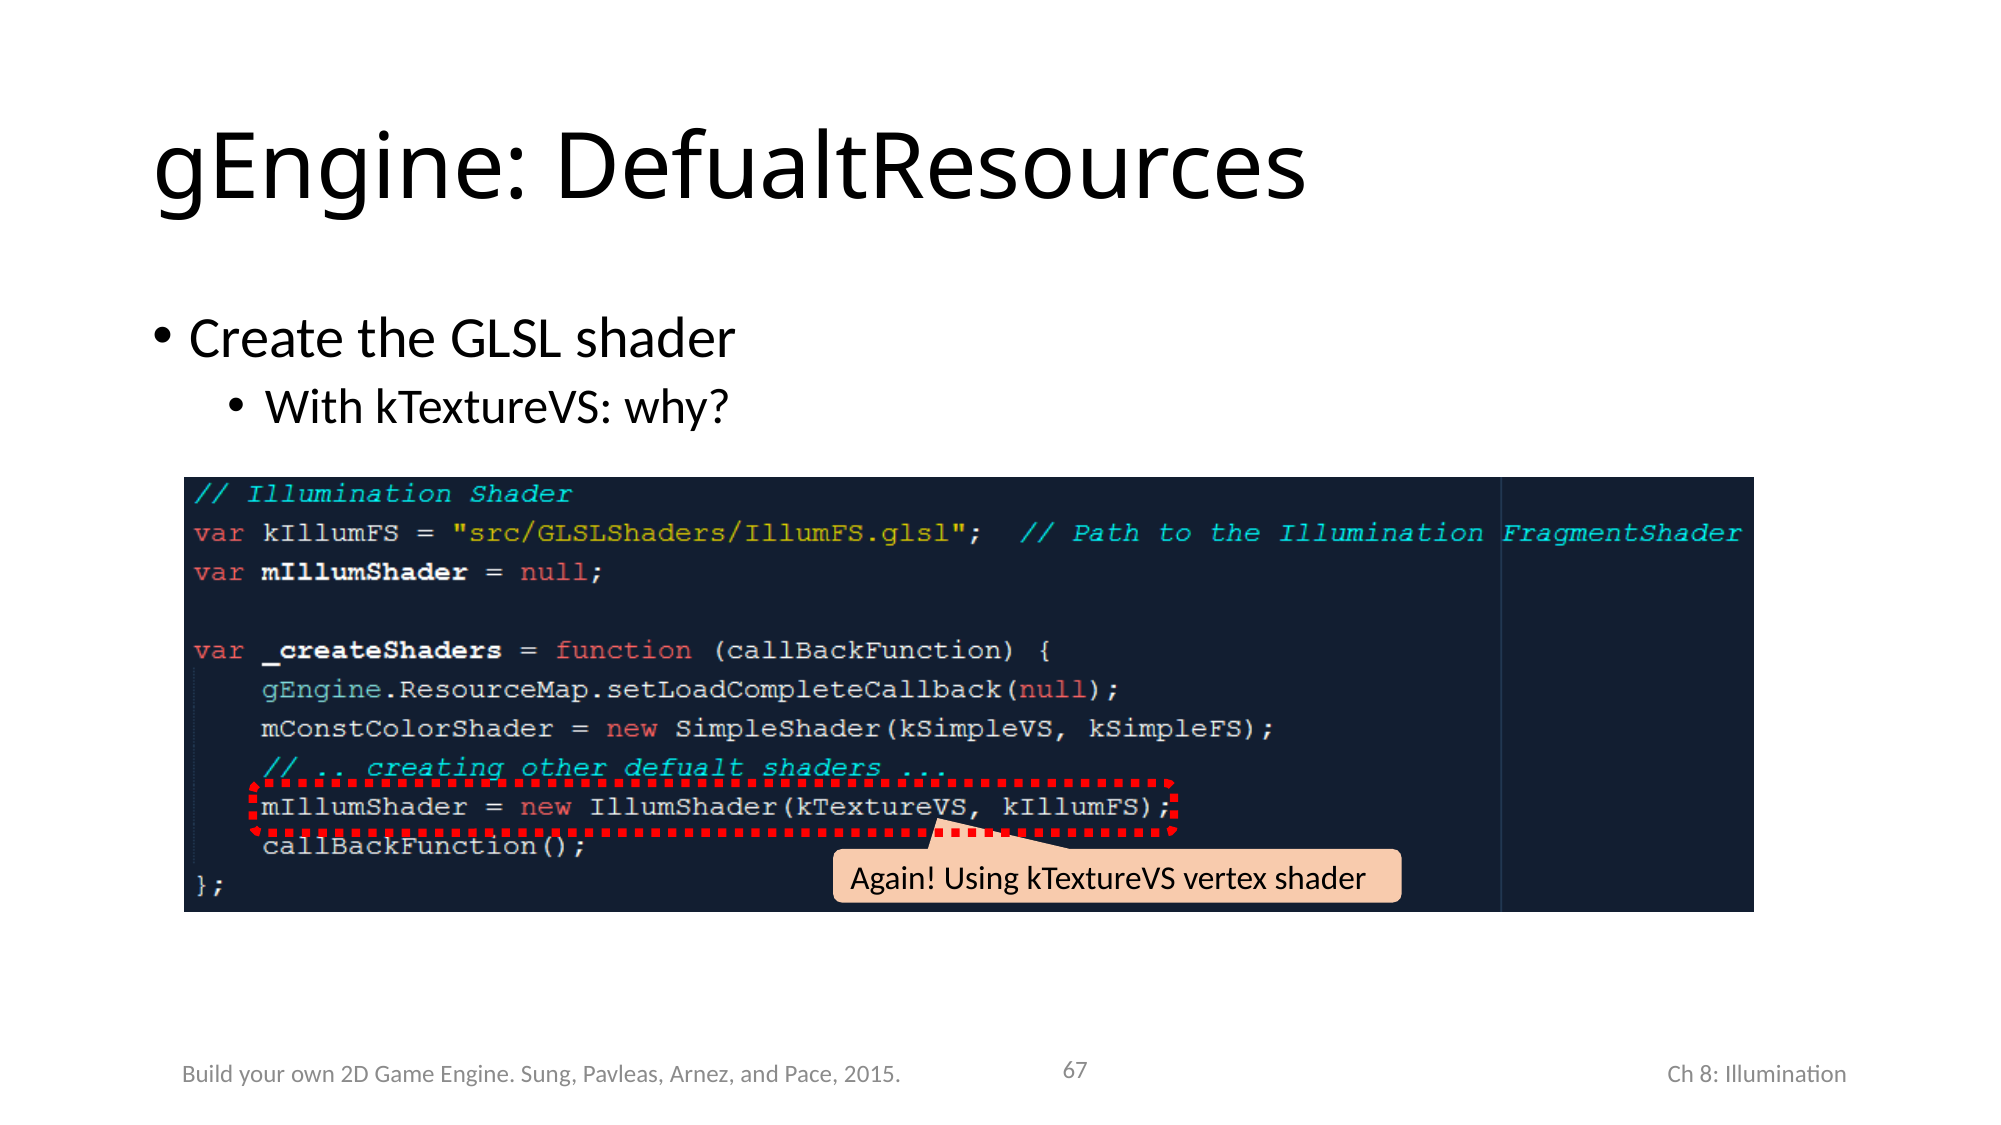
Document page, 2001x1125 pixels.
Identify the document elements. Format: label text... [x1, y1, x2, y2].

title gEngine: DefualtResources [137, 59, 1863, 278]
list Create the GLSL shader With kTextureVS: why? [137, 299, 1863, 1014]
picture [184, 477, 1754, 912]
